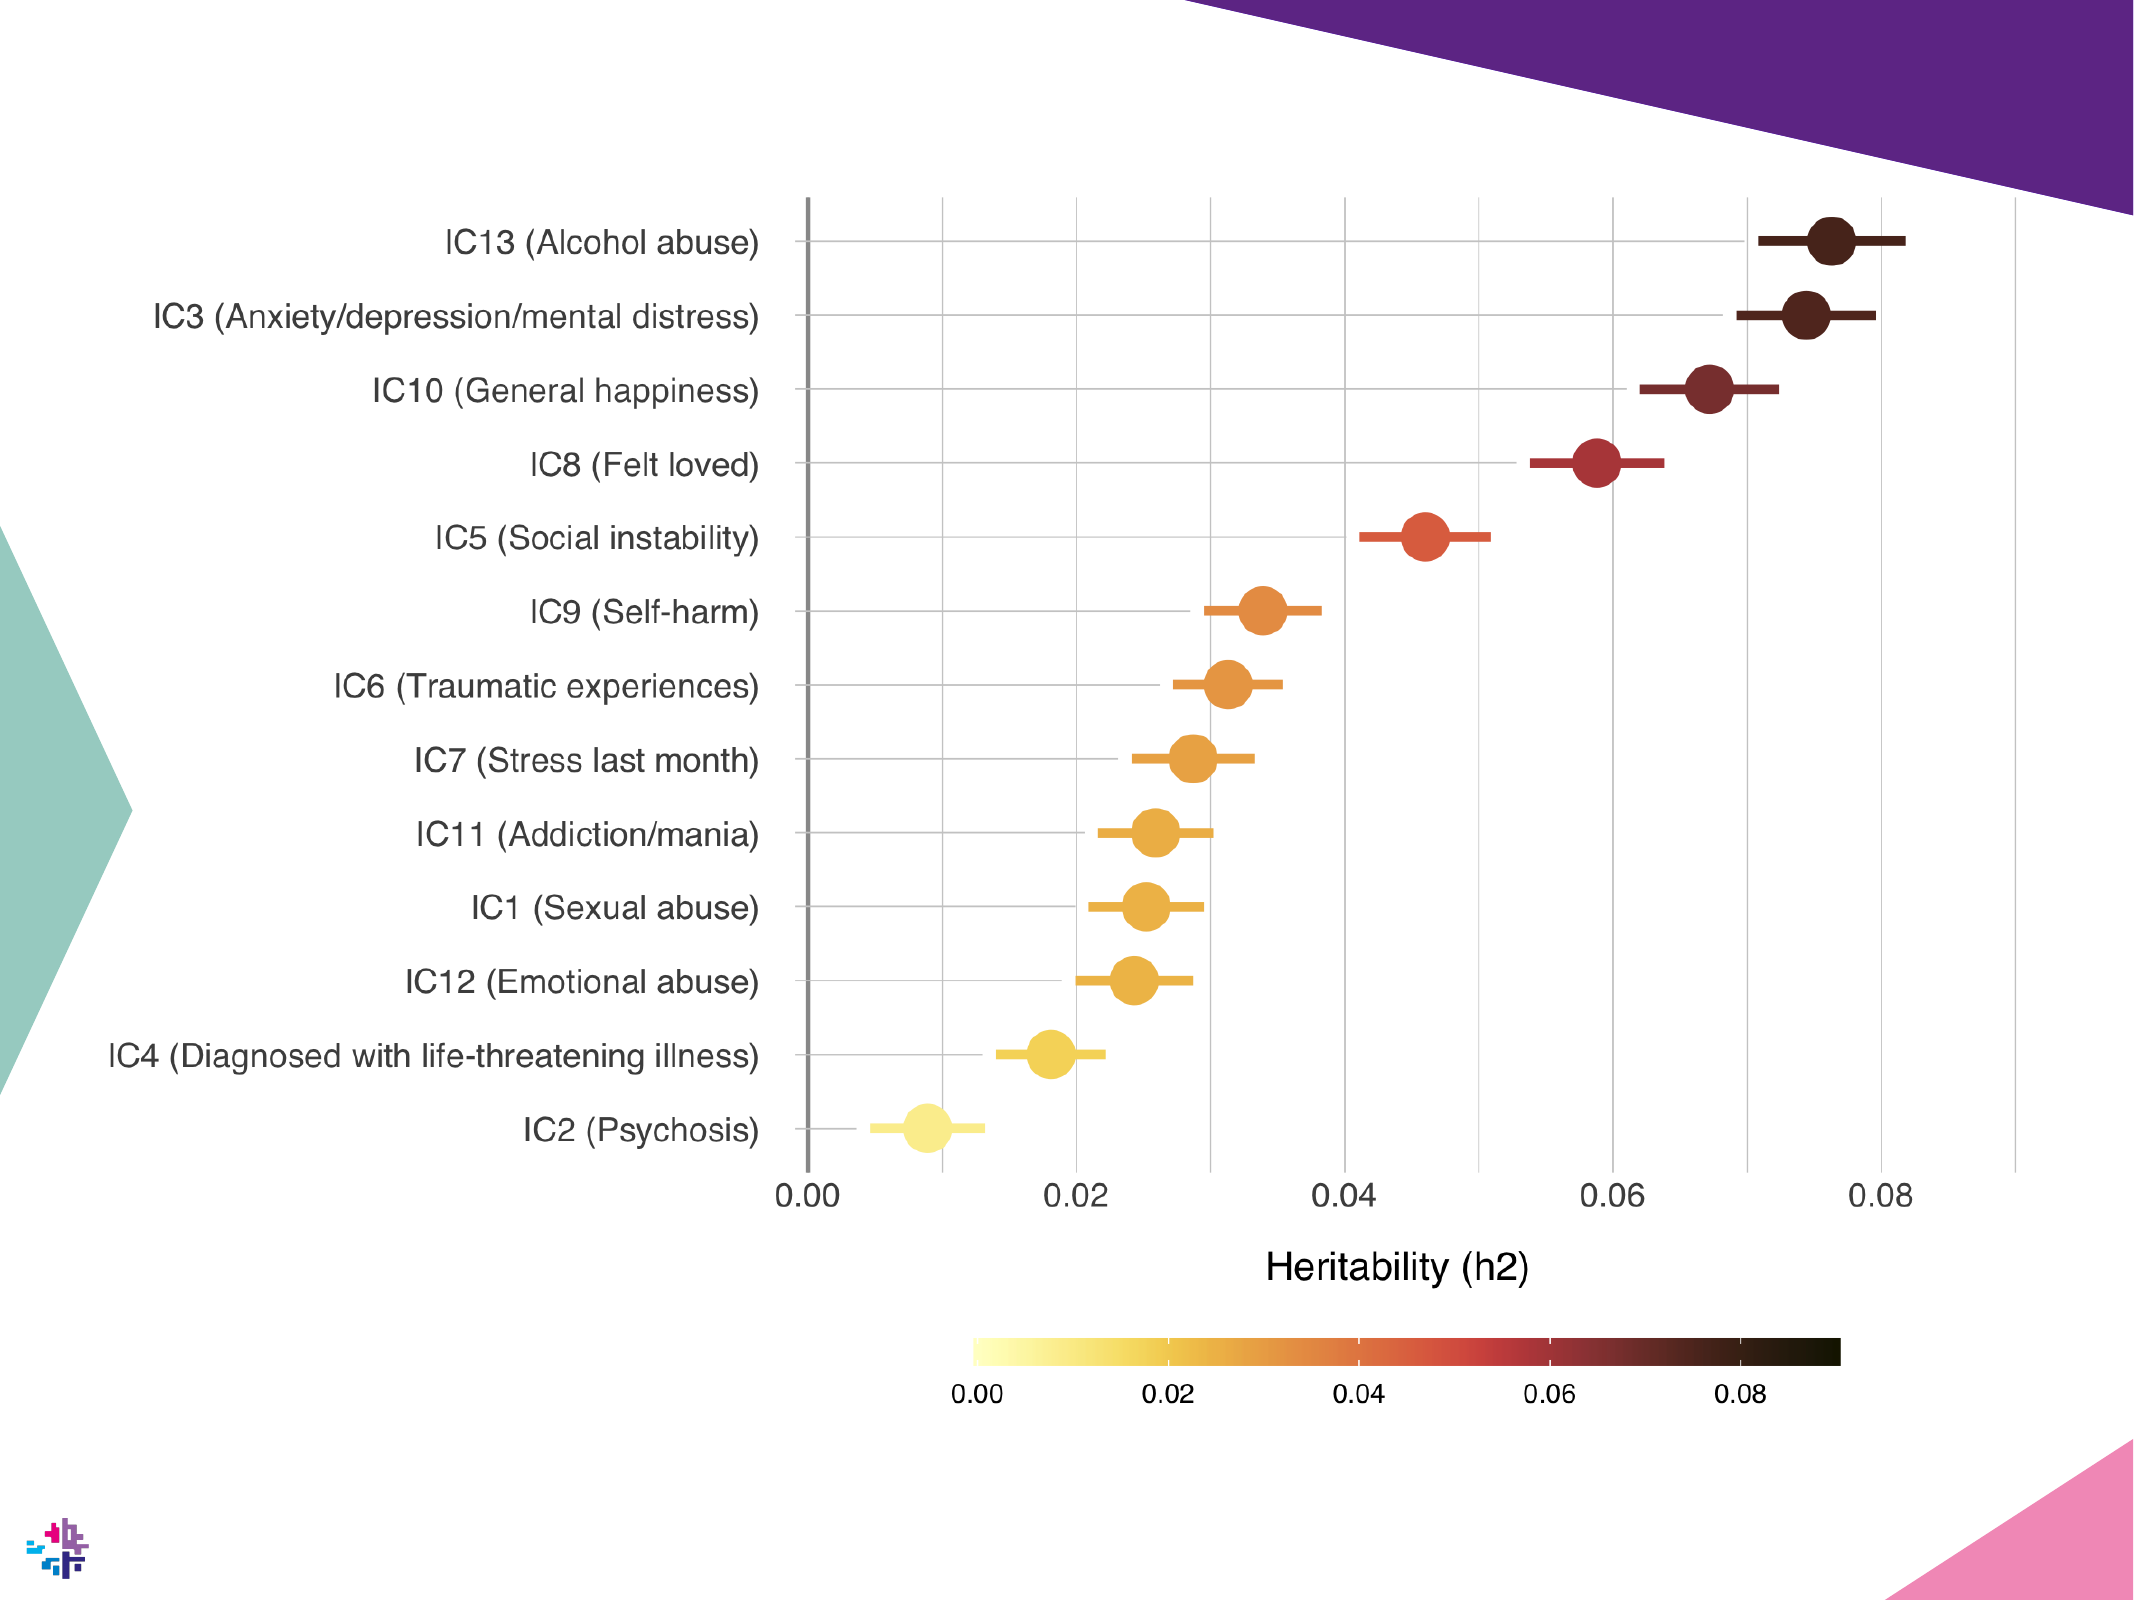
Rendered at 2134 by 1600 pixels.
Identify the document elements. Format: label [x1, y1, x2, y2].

picture [0, 170, 2134, 1451]
text_box [1884, 1451, 2134, 1600]
text_box [1184, 0, 2134, 170]
picture [26, 1518, 91, 1579]
